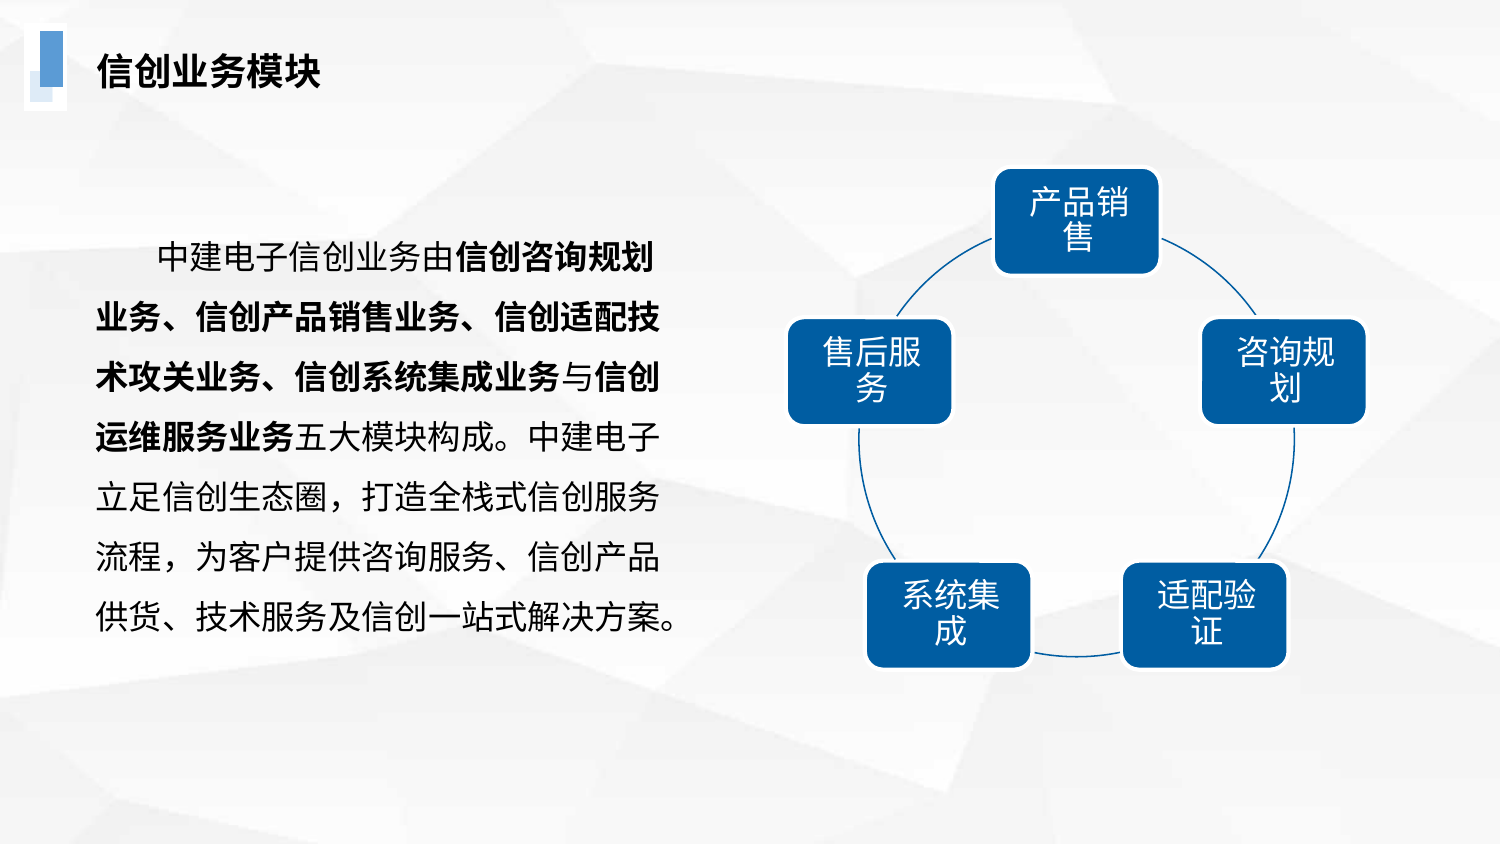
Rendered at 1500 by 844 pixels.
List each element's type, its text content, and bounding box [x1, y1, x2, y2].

picture [0, 0, 1500, 844]
text_box 中建电子信创业务由信创咨询规划业务、信创产品销售业务、信创适配技术攻关业务、信创系统集成业务与信创运维服务业务五大模块构成。中建电子立足信创生态圈，打造全栈式信创服务流程，为客户提供咨询服务、信创产品供货、技术服务及信创一站式解决方案。 [80, 209, 626, 519]
text_box 信创业务模块 [82, 36, 337, 101]
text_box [631, 166, 1500, 678]
